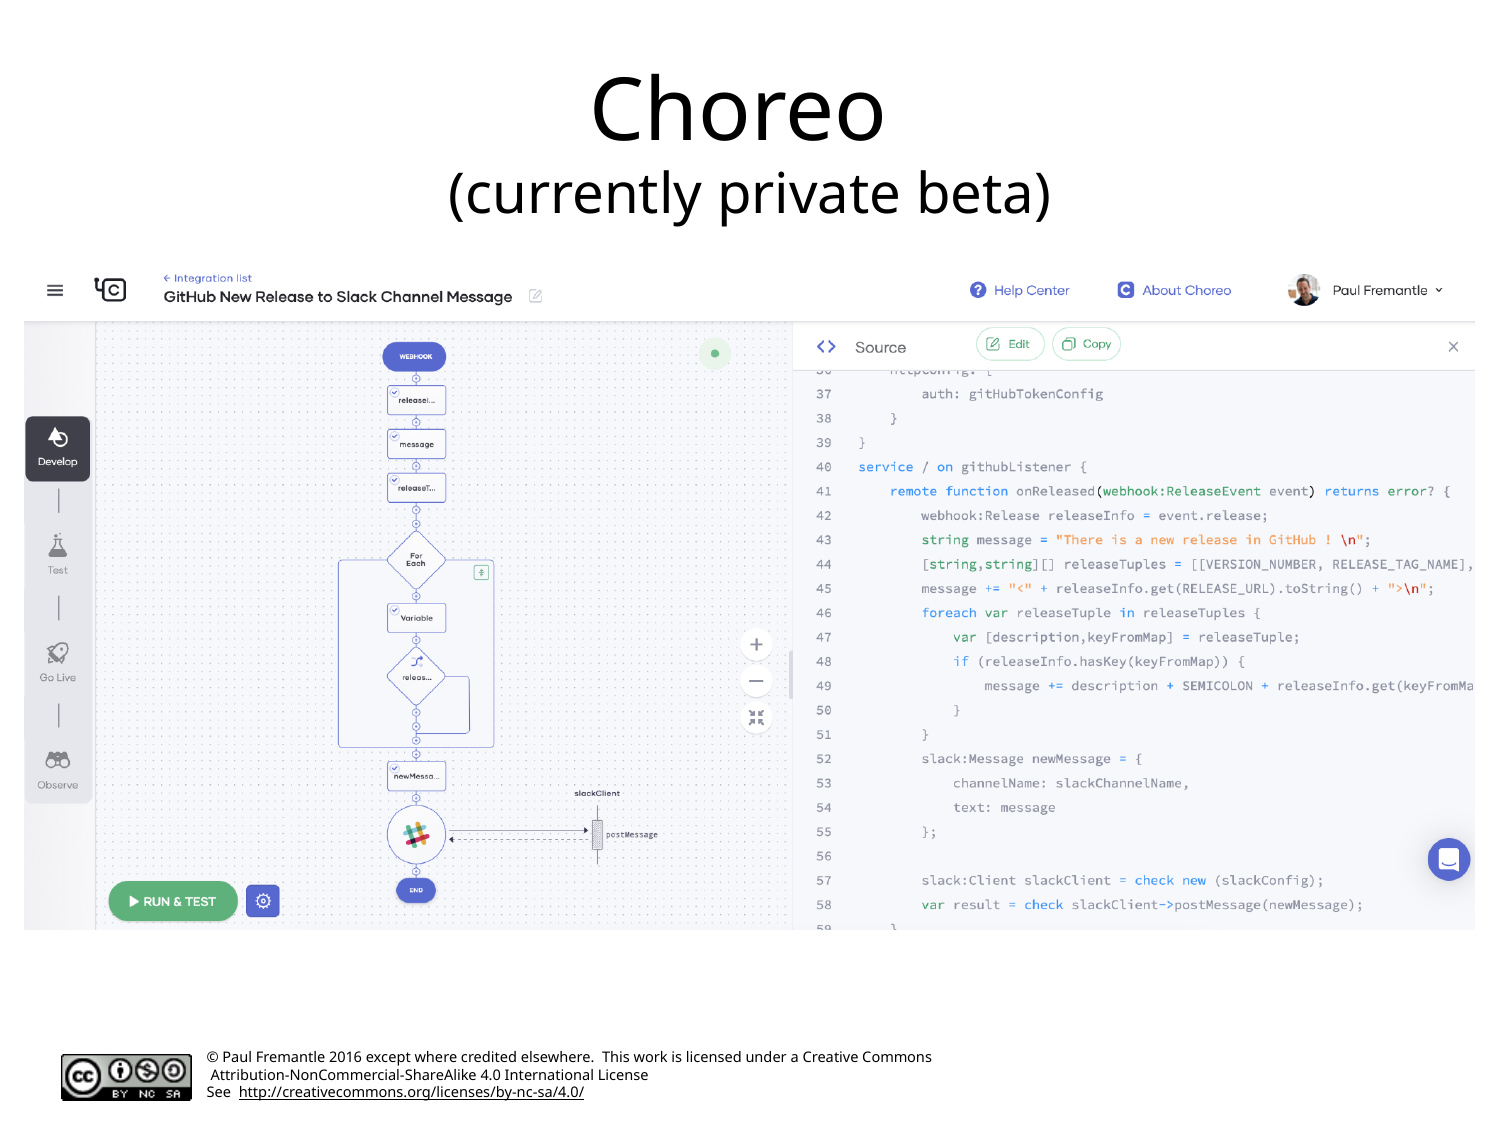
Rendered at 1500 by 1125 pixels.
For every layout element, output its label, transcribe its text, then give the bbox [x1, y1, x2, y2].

picture [24, 257, 1476, 930]
picture [61, 1054, 192, 1101]
title Choreo (currently private beta) [75, 45, 1425, 233]
